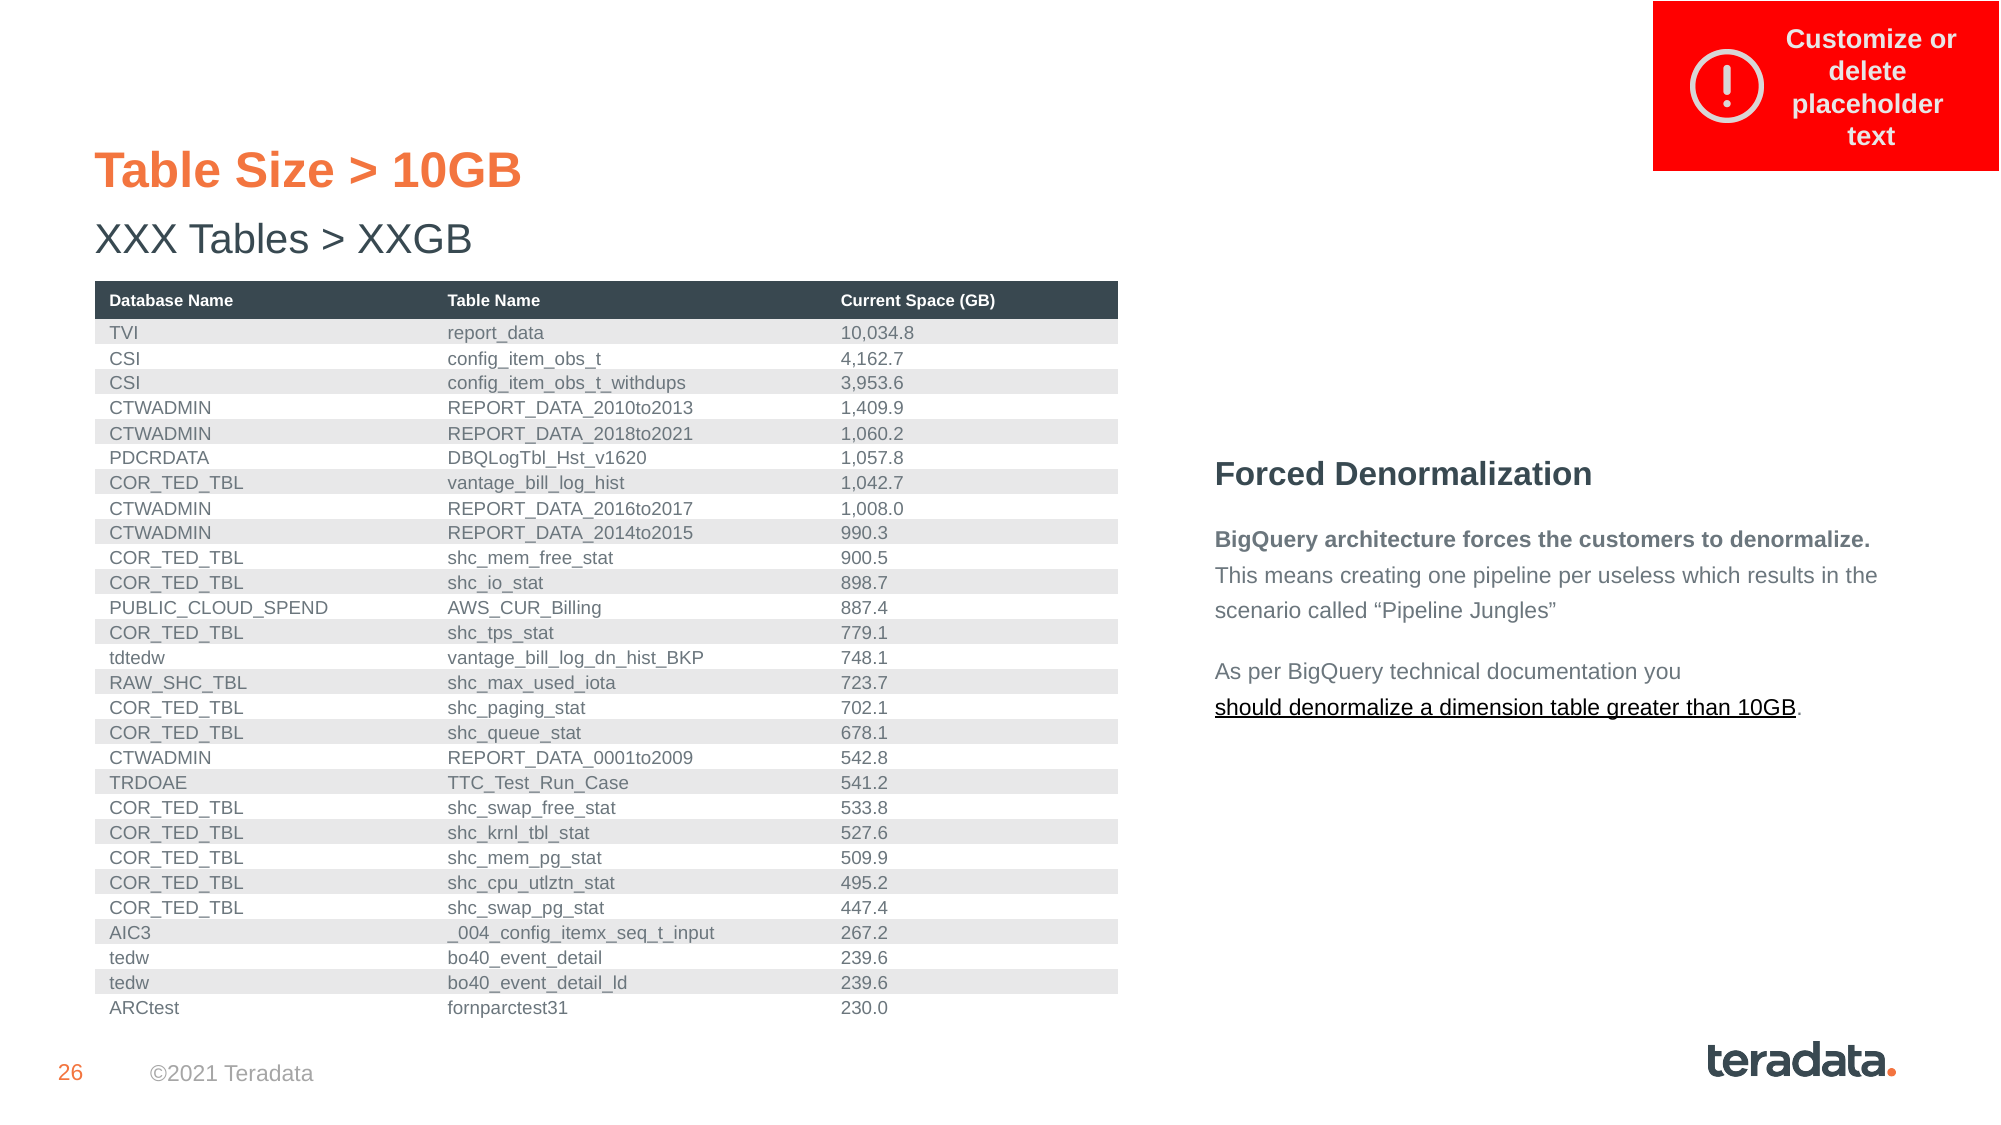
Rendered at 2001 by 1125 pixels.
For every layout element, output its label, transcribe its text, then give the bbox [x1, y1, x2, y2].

table_cell 990.3 [826, 519, 1118, 544]
table_cell _004_config_itemx_seq_t_input [433, 919, 826, 944]
table_cell CTWADMIN [95, 494, 433, 519]
table_cell 1,409.9 [826, 394, 1118, 419]
table_cell shc_cpu_utlztn_stat [433, 869, 826, 894]
table_cell PUBLIC_CLOUD_SPEND [95, 594, 433, 619]
list XXX Tables > XXGB [94, 201, 1905, 280]
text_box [1652, 0, 2000, 173]
table_cell 3,953.6 [826, 369, 1118, 394]
table_cell TVI [95, 319, 433, 344]
table_header Table Name [433, 281, 826, 319]
table_cell 1,008.0 [826, 494, 1118, 519]
table_cell 1,057.8 [826, 444, 1118, 469]
table_cell report_data [433, 319, 826, 344]
table_cell tedw [95, 969, 433, 994]
table_header Database Name [95, 281, 433, 319]
table_cell fornparctest31 [433, 994, 826, 1019]
table_cell shc_max_used_iota [433, 669, 826, 694]
table_cell ARCtest [95, 994, 433, 1019]
table_cell CSI [95, 344, 433, 369]
table_cell 1,060.2 [826, 419, 1118, 444]
table_cell 542.8 [826, 744, 1118, 769]
table_cell 678.1 [826, 719, 1118, 744]
table_cell 447.4 [826, 894, 1118, 919]
table_cell 779.1 [826, 619, 1118, 644]
table_cell COR_TED_TBL [95, 869, 433, 894]
table_cell 239.6 [826, 969, 1118, 994]
table_cell shc_krnl_tbl_stat [433, 819, 826, 844]
table_cell COR_TED_TBL [95, 619, 433, 644]
table_cell bo40_event_detail_ld [433, 969, 826, 994]
table_cell AIC3 [95, 919, 433, 944]
table_cell shc_mem_pg_stat [433, 844, 826, 869]
table_cell config_item_obs_t [433, 344, 826, 369]
table_cell REPORT_DATA_2010to2013 [433, 394, 826, 419]
table_cell COR_TED_TBL [95, 819, 433, 844]
table_cell COR_TED_TBL [95, 794, 433, 819]
table_cell vantage_bill_log_dn_hist_BKP [433, 644, 826, 669]
table_cell 1,042.7 [826, 469, 1118, 494]
table_cell COR_TED_TBL [95, 569, 433, 594]
table_cell bo40_event_detail [433, 944, 826, 969]
table_cell COR_TED_TBL [95, 694, 433, 719]
table_cell 900.5 [826, 544, 1118, 569]
table_cell REPORT_DATA_0001to2009 [433, 744, 826, 769]
table_cell CSI [95, 369, 433, 394]
table_cell COR_TED_TBL [95, 469, 433, 494]
table_cell COR_TED_TBL [95, 544, 433, 569]
text_box Forced Denormalization BigQuery architecture forces the customers to denormalize. This means creating one pipeline per useless which results in the scenario called “Pipeline Jungles” As per BigQuery technical documentation you should denormalize a dimension table greater than 10GB. [1200, 432, 1907, 728]
table_cell 495.2 [826, 869, 1118, 894]
table_cell shc_swap_free_stat [433, 794, 826, 819]
title Table Size > 10GB [94, 64, 1906, 199]
table_cell 541.2 [826, 769, 1118, 794]
table_cell 527.6 [826, 819, 1118, 844]
table_cell 702.1 [826, 694, 1118, 719]
table_header Current Space (GB) [826, 281, 1118, 319]
table_cell 509.9 [826, 844, 1118, 869]
table_cell 748.1 [826, 644, 1118, 669]
table_cell CTWADMIN [95, 394, 433, 419]
table_cell 267.2 [826, 919, 1118, 944]
table_cell 4,162.7 [826, 344, 1118, 369]
table_cell TTC_Test_Run_Case [433, 769, 826, 794]
table_cell CTWADMIN [95, 744, 433, 769]
table_cell PDCRDATA [95, 444, 433, 469]
table_cell shc_mem_free_stat [433, 544, 826, 569]
table_cell vantage_bill_log_hist [433, 469, 826, 494]
table_cell CTWADMIN [95, 519, 433, 544]
table_cell tedw [95, 944, 433, 969]
table_cell 723.7 [826, 669, 1118, 694]
table_cell TRDOAE [95, 769, 433, 794]
table_cell 230.0 [826, 994, 1118, 1019]
table_cell 10,034.8 [826, 319, 1118, 344]
table_cell RAW_SHC_TBL [95, 669, 433, 694]
table_cell 887.4 [826, 594, 1118, 619]
table_cell tdtedw [95, 644, 433, 669]
table_cell shc_paging_stat [433, 694, 826, 719]
table_cell COR_TED_TBL [95, 719, 433, 744]
table_cell config_item_obs_t_withdups [433, 369, 826, 394]
table_cell REPORT_DATA_2018to2021 [433, 419, 826, 444]
table_cell 239.6 [826, 944, 1118, 969]
table_cell REPORT_DATA_2016to2017 [433, 494, 826, 519]
table_cell COR_TED_TBL [95, 894, 433, 919]
table_cell DBQLogTbl_Hst_v1620 [433, 444, 826, 469]
table_cell REPORT_DATA_2014to2015 [433, 519, 826, 544]
table_cell 533.8 [826, 794, 1118, 819]
table_cell shc_swap_pg_stat [433, 894, 826, 919]
table_cell shc_tps_stat [433, 619, 826, 644]
table_cell shc_queue_stat [433, 719, 826, 744]
table_cell AWS_CUR_Billing [433, 594, 826, 619]
picture [1708, 1041, 1896, 1077]
table_cell shc_io_stat [433, 569, 826, 594]
table_cell CTWADMIN [95, 419, 433, 444]
table_cell 898.7 [826, 569, 1118, 594]
table_cell COR_TED_TBL [95, 844, 433, 869]
